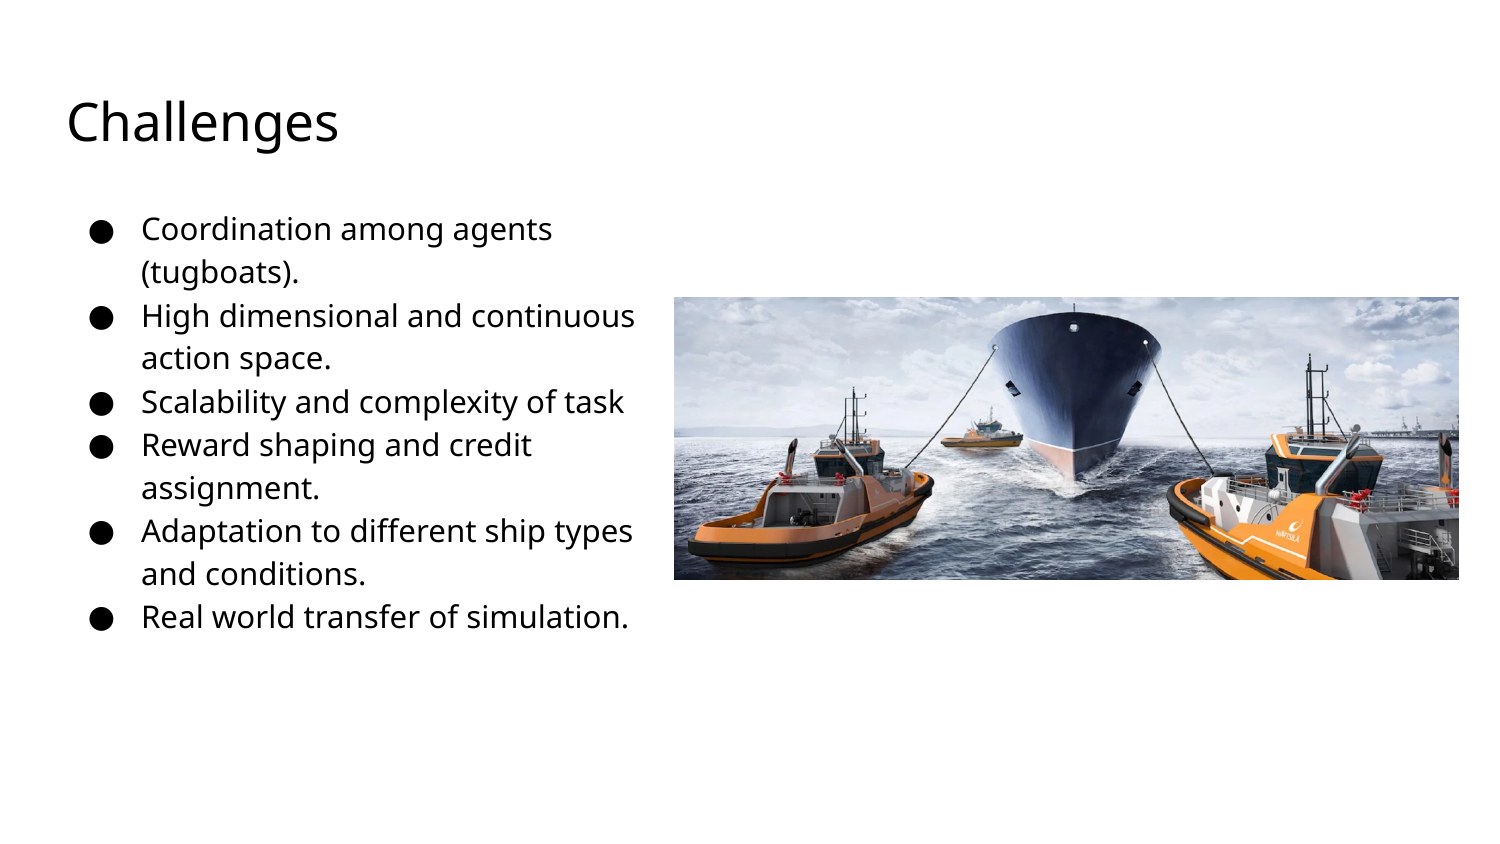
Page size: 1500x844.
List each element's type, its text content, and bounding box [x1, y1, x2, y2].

picture [674, 297, 1459, 580]
list Coordination among agents (tugboats). High dimensional and continuous action space. Scalability and complexity of task Reward shaping and credit assignment. Adaptation to different ship types and conditions. Real world transfer of simulation. [51, 189, 666, 767]
title Challenges [51, 72, 1449, 167]
